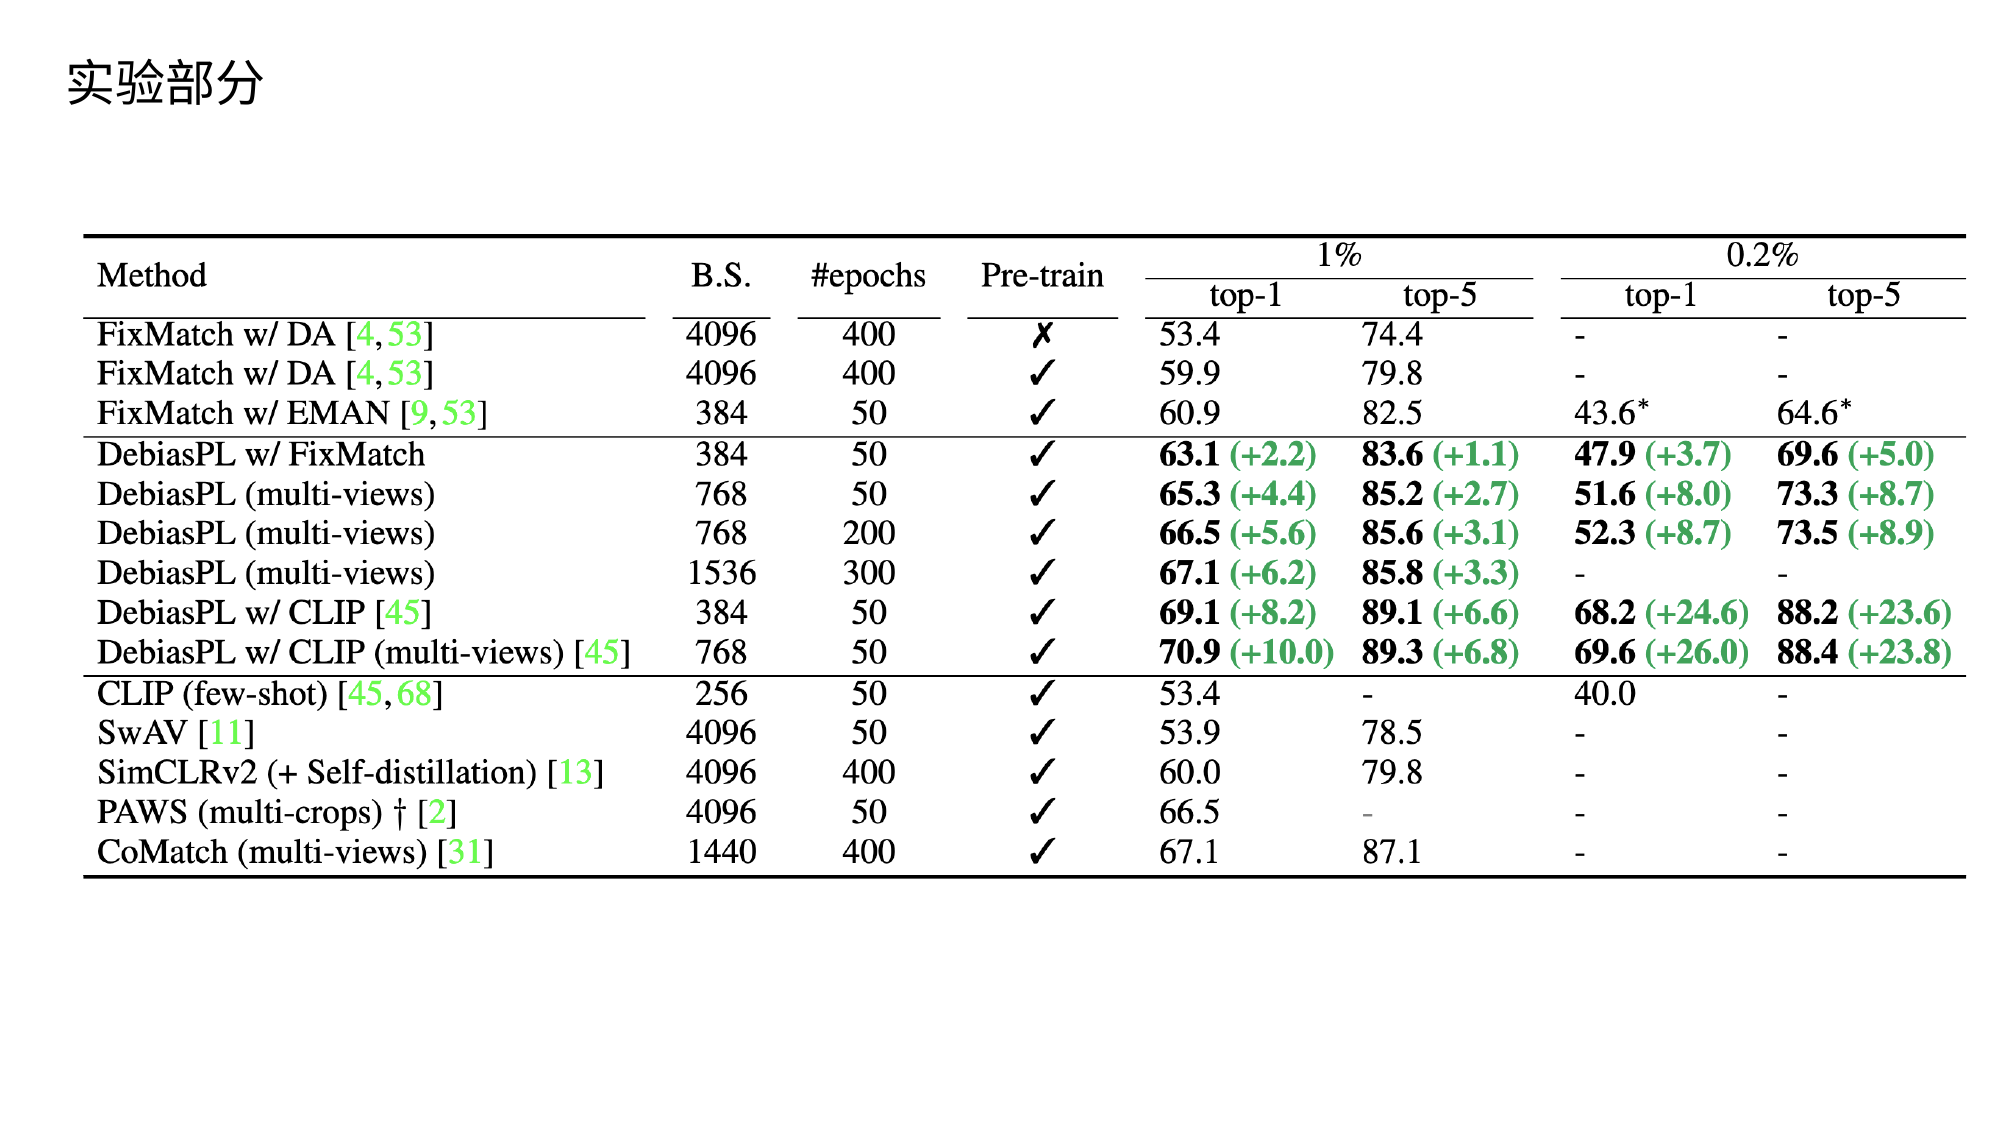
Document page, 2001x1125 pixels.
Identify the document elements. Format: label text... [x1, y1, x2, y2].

picture [19, 203, 1981, 895]
title 实验部分 [50, 29, 1816, 142]
